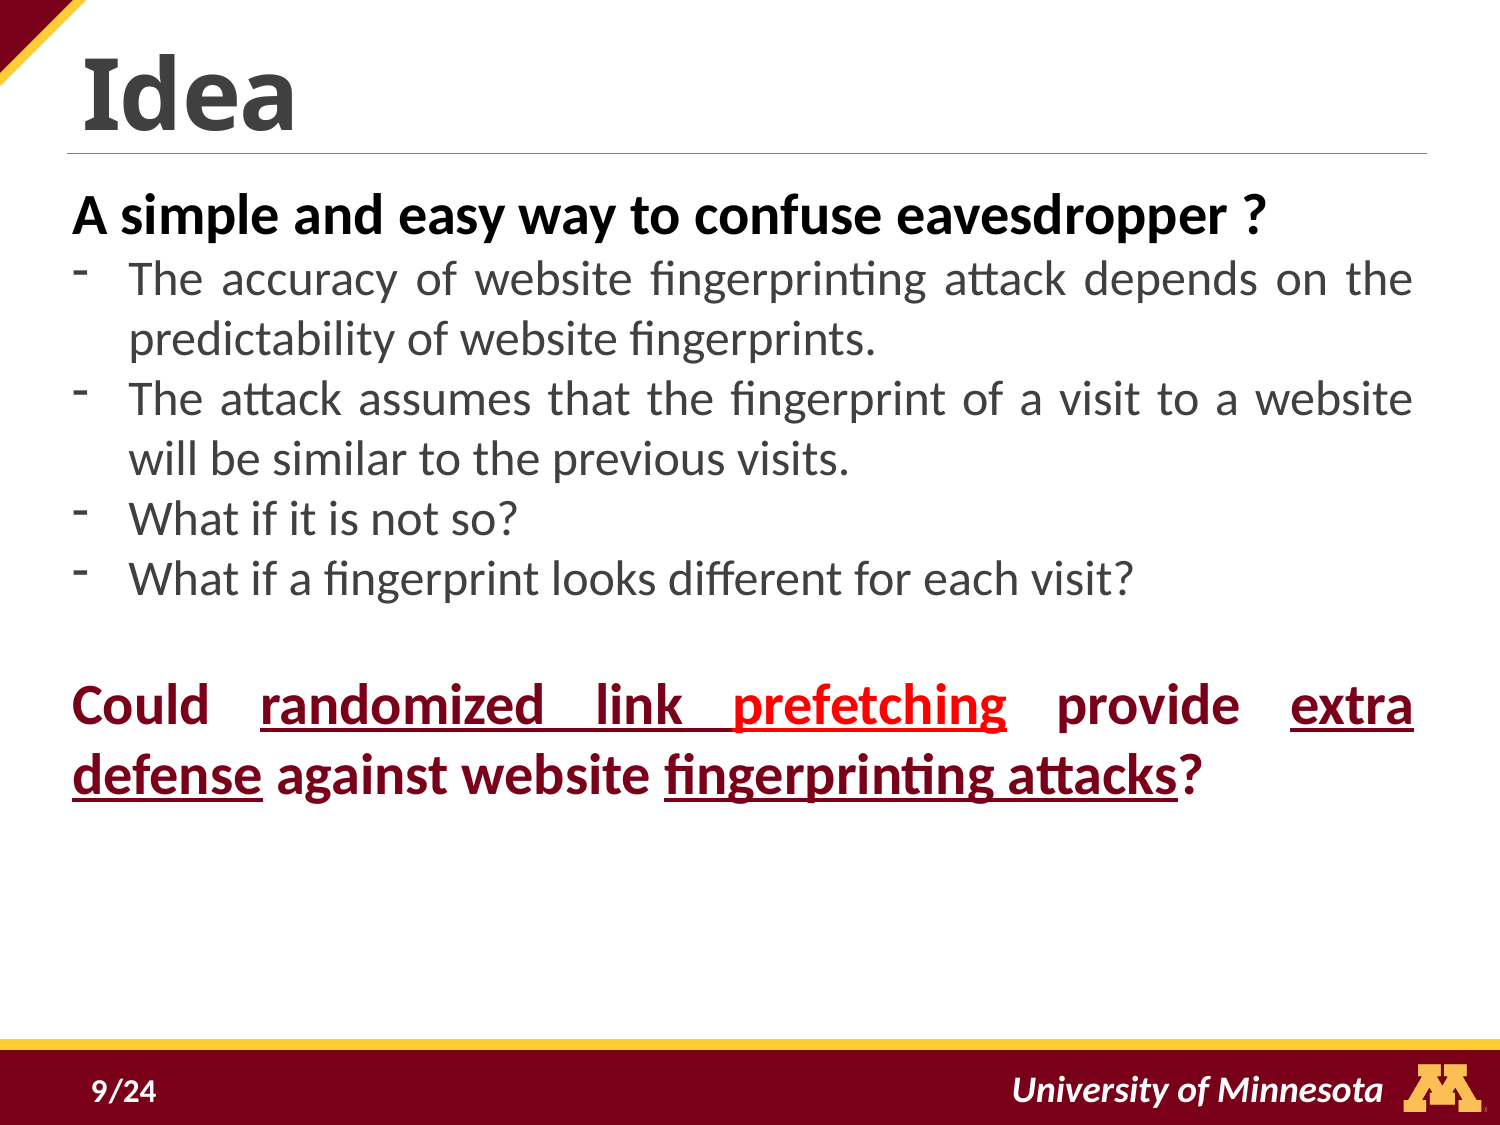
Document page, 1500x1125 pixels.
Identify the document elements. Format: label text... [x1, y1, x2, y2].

text_box A simple and easy way to confuse eavesdropper ? The accuracy of website fingerprinting attack depends on the predictability of website fingerprints. The attack assumes that the fingerprint of a visit to a website will be similar to the previous visits. What if it is not so? What if a fingerprint looks different for each visit? Could randomized link prefetching provide extra defense against website fingerprinting attacks? [57, 168, 1429, 814]
slide_number 9 [0, 1059, 123, 1120]
text_box [428, 207, 460, 269]
text_box Idea [67, 38, 1500, 159]
